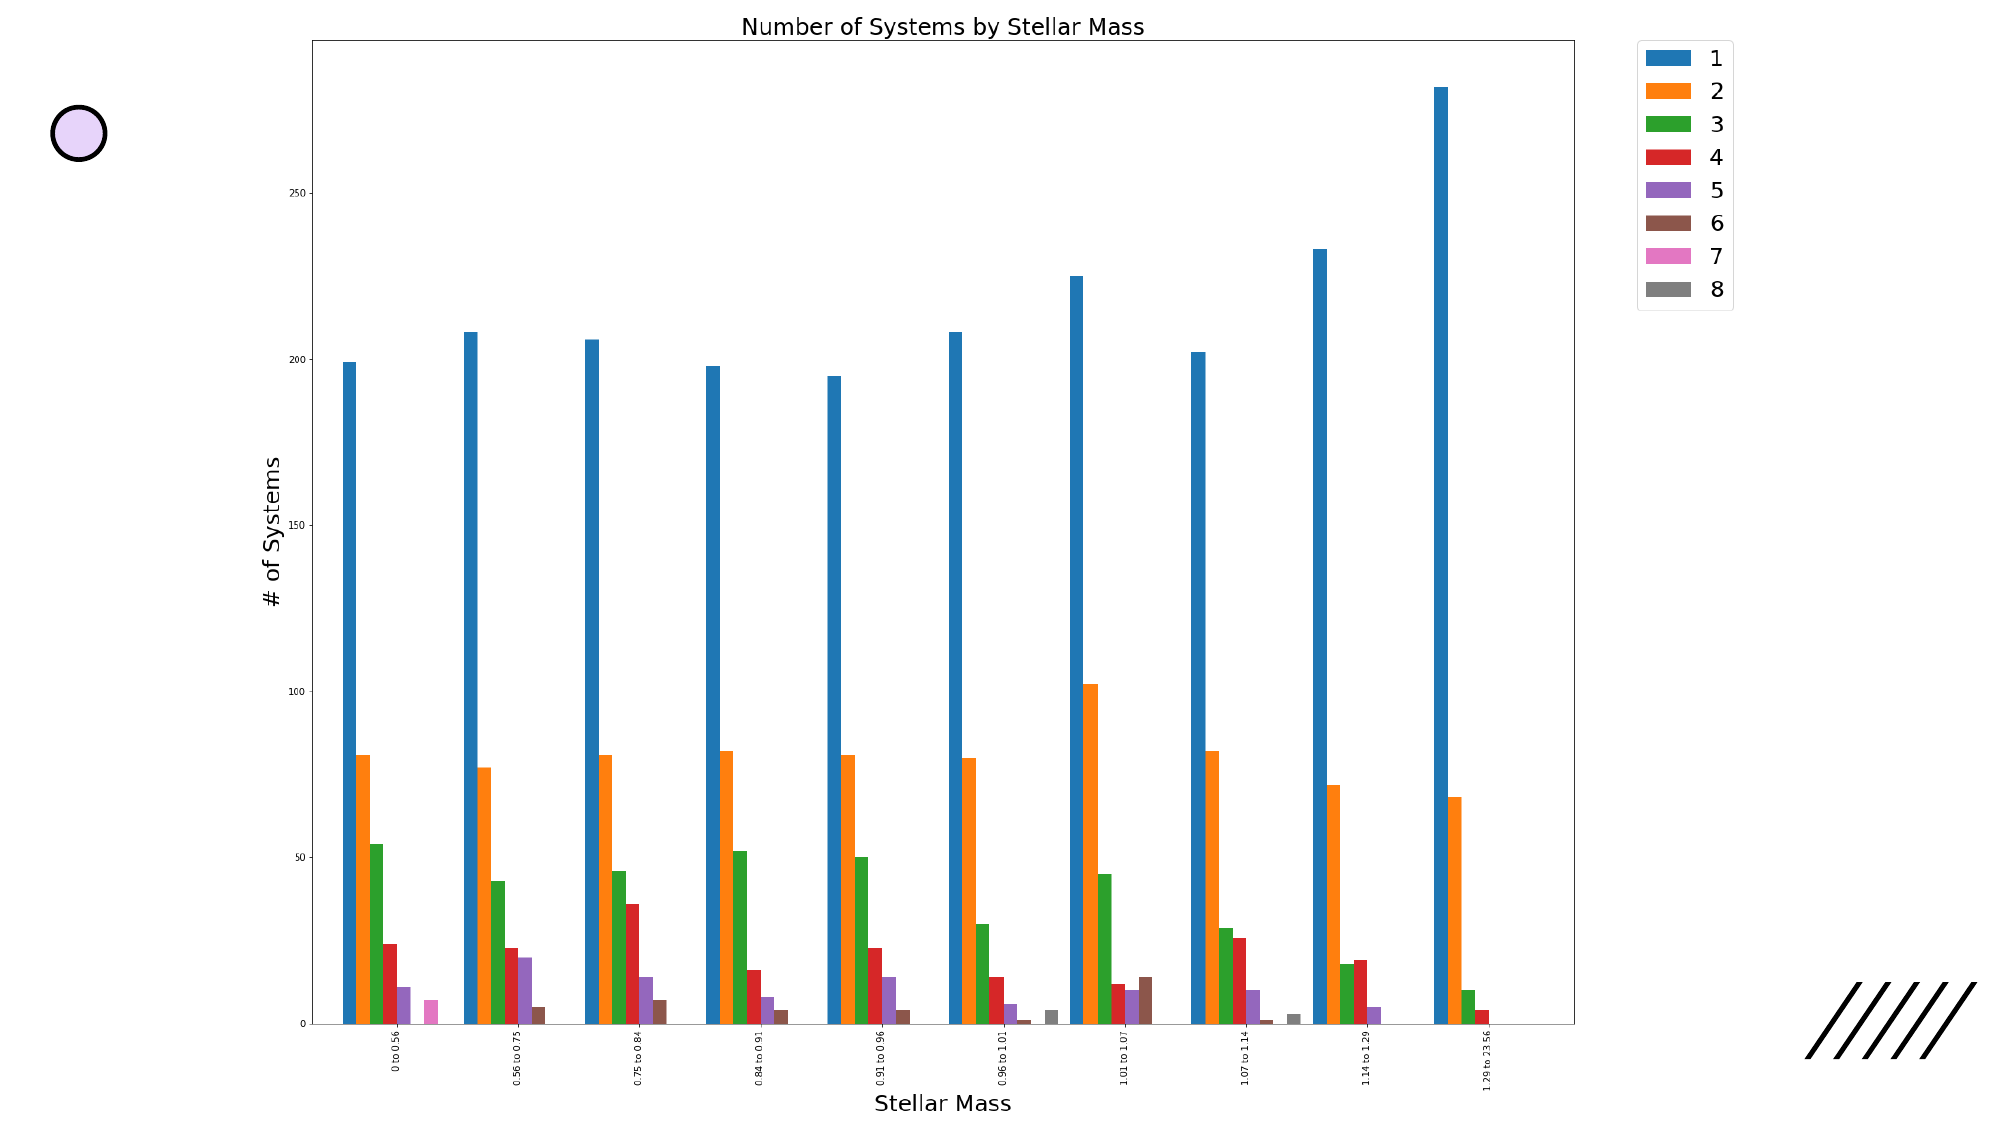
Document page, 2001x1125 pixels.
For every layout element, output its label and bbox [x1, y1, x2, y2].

list [108, 0, 1736, 1125]
